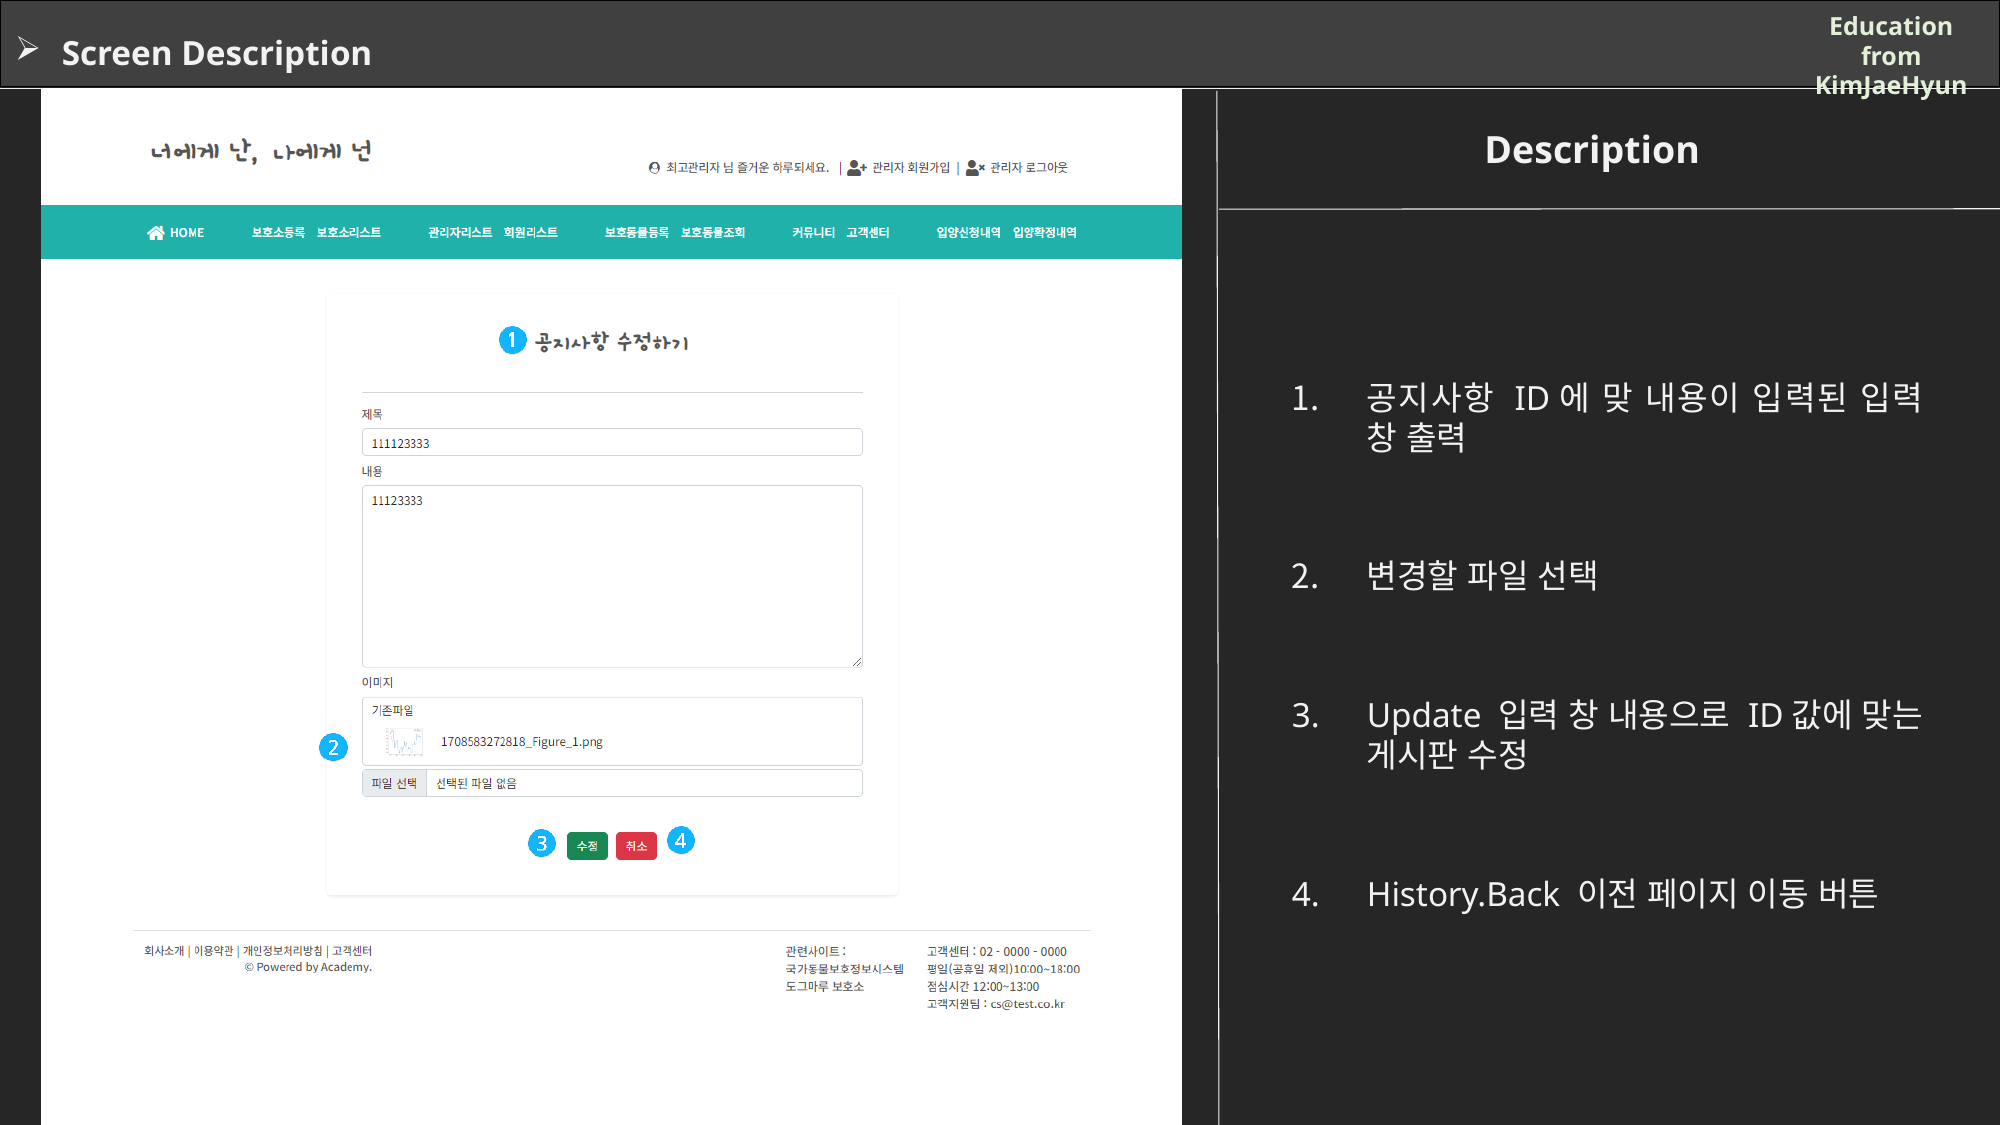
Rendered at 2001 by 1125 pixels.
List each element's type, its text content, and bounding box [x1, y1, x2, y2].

text_box Education from KimJaeHyun [1782, 2, 2000, 88]
text_box Education from KimJaeHyun [1782, 89, 2000, 108]
text_box 공지사항 ID에 맞 내용이 입력된 입력 창 출력 변경할 파일 선택 Update 입력 창 내용으로 ID값에 맞는 게시판 수정 History.Back 이전 페이지 이동 버튼 [1277, 369, 1938, 920]
text_box Description [1452, 118, 1733, 179]
table_header Screen Description [1, 1, 1999, 86]
picture [41, 88, 1182, 1125]
